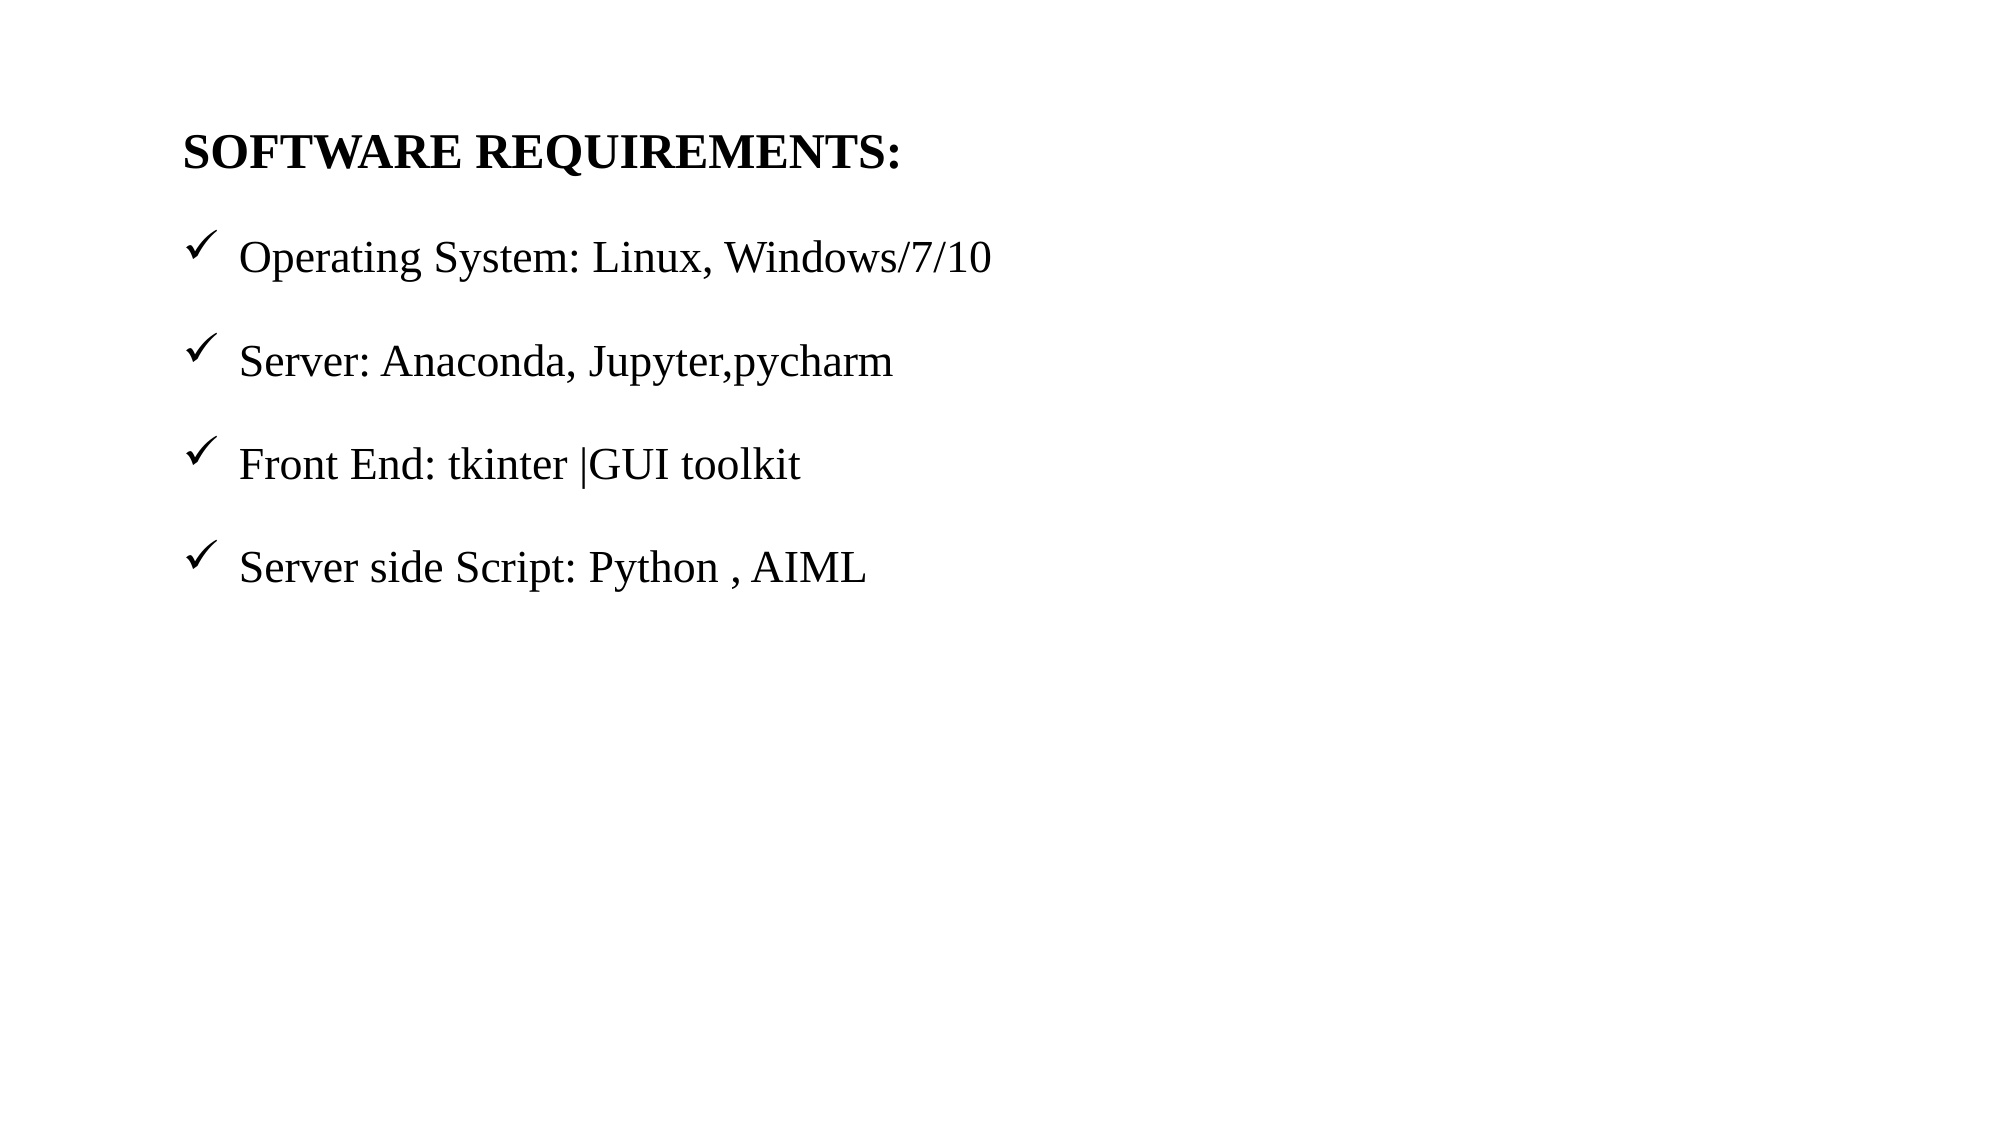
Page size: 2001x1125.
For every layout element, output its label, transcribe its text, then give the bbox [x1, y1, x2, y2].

text_box SOFTWARE REQUIREMENTS: Operating System: Linux, Windows/7/10 Server: Anaconda, Jupyter,pycharm Front End: tkinter |GUI toolkit Server side Script: Python , AIML [130, 81, 1696, 600]
